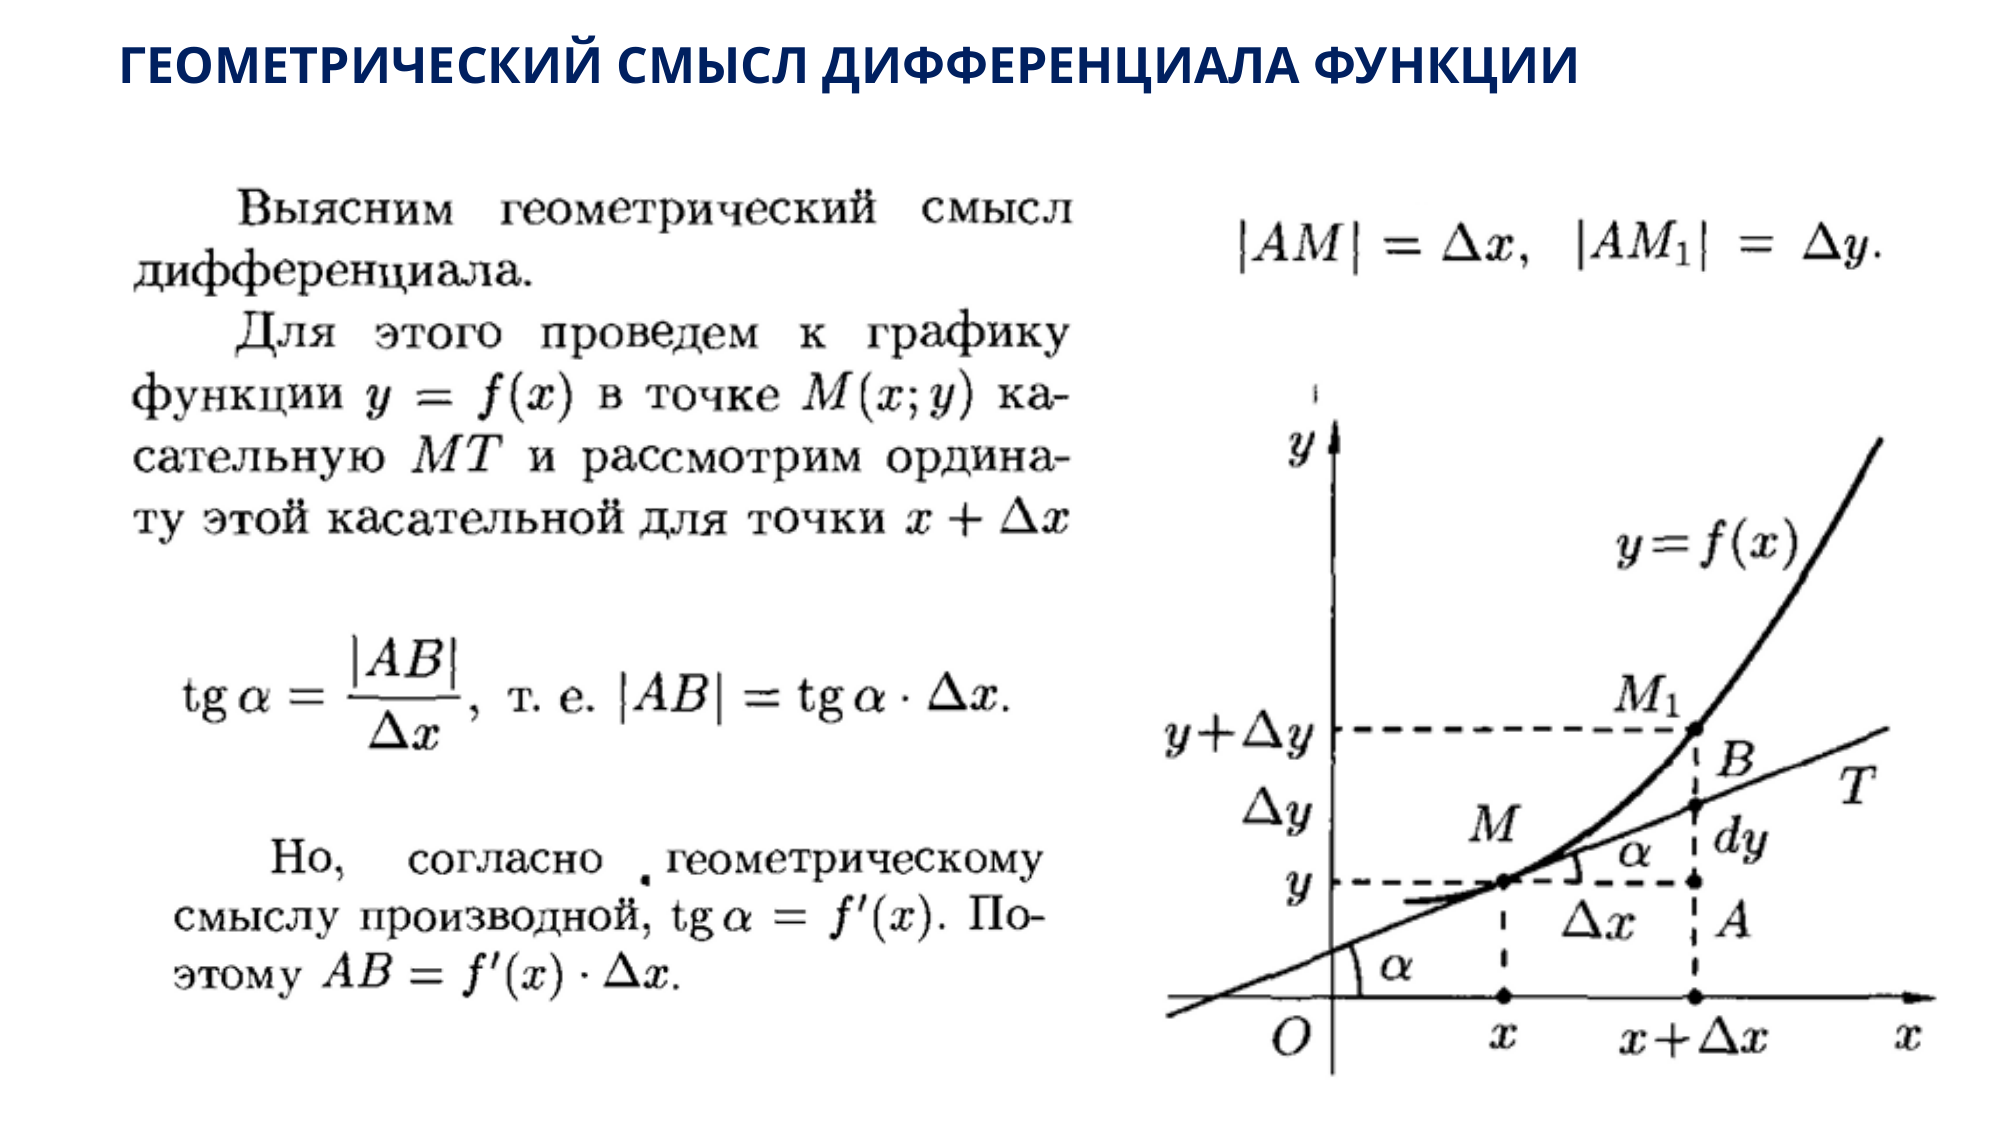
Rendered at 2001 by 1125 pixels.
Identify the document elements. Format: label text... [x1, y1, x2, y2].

picture [148, 830, 1067, 1014]
picture [107, 173, 2000, 1098]
text_box ГЕОМЕТРИЧЕСКИЙ СМЫСЛ ДИФФЕРЕНЦИАЛА ФУНКЦИИ [104, 26, 1876, 101]
picture [1230, 202, 1896, 283]
picture [148, 623, 1023, 759]
